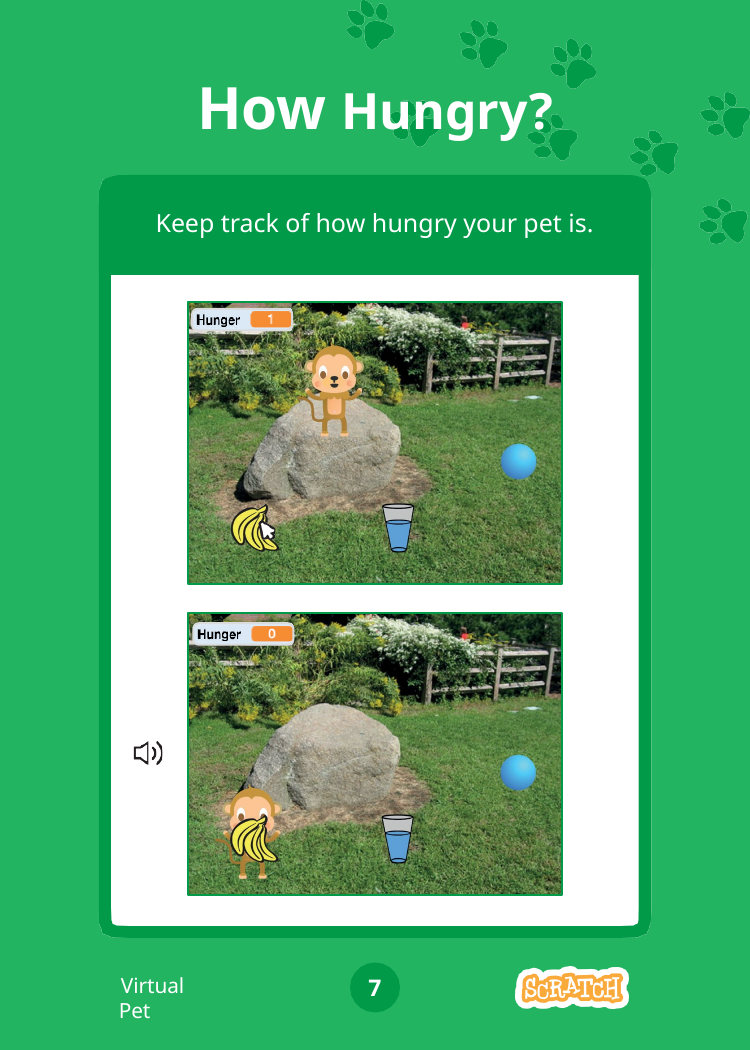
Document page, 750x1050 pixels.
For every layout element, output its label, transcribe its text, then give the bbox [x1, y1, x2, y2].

text_box [350, 962, 401, 1013]
text_box [151, 741, 163, 765]
title How Hungry? [118, 71, 630, 146]
text_box [258, 520, 276, 540]
text_box [187, 612, 562, 895]
text_box [133, 741, 149, 765]
text_box [193, 623, 294, 645]
text_box [0, 0, 750, 1050]
text_box [98, 0, 750, 938]
text_box [187, 301, 562, 584]
text_box [515, 966, 629, 1009]
text_box [105, 181, 645, 269]
text_box [192, 308, 293, 331]
text_box Virtual Pet [118, 972, 222, 996]
text_box 7 [366, 973, 384, 1001]
text_box Keep track of how hungry your pet is. [118, 207, 630, 268]
